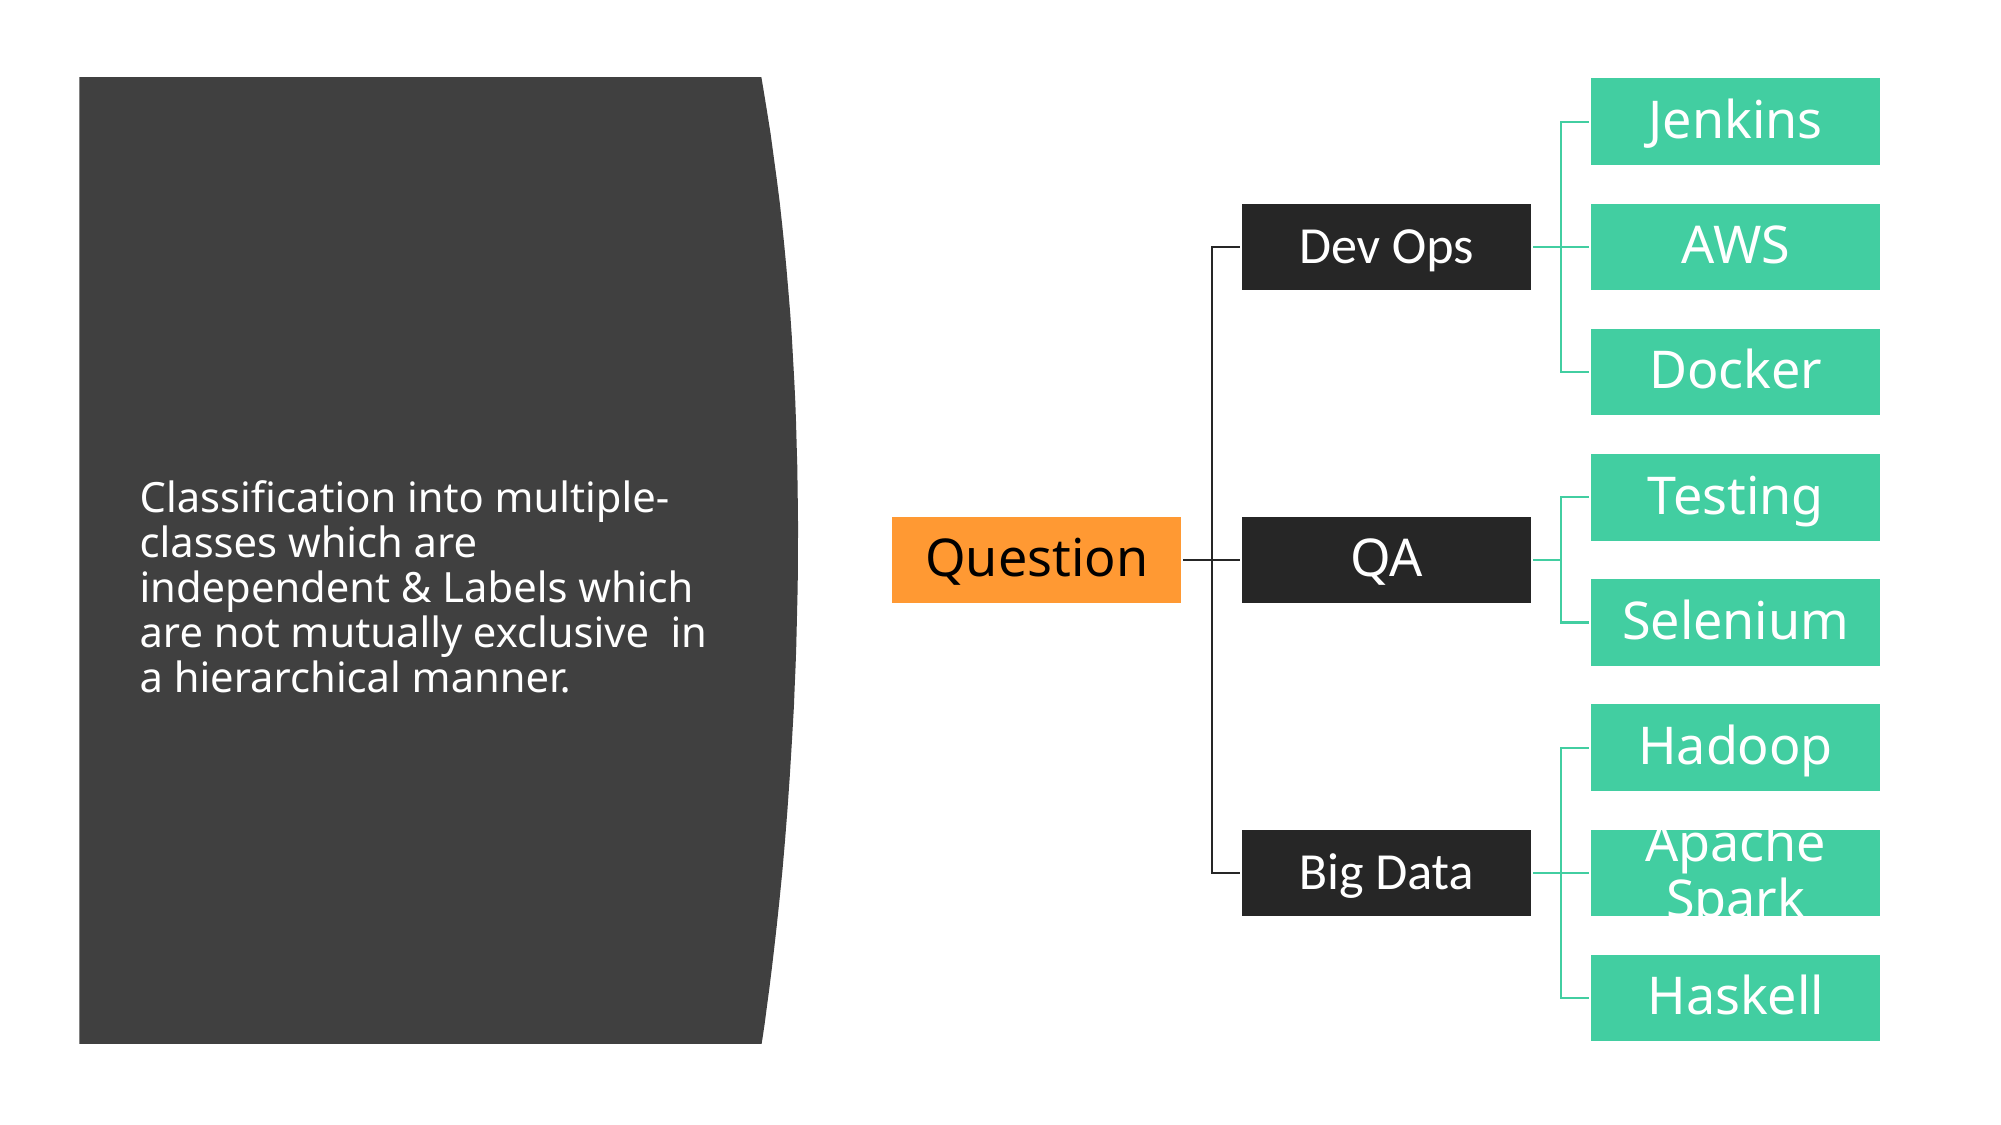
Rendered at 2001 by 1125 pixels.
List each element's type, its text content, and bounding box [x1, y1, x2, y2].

title Classification into multiple-classes which are independent & Labels which are not mutually exclusive in a hierarchical manner. [124, 162, 753, 1016]
text_box [78, 76, 800, 1045]
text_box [852, 77, 1921, 1043]
